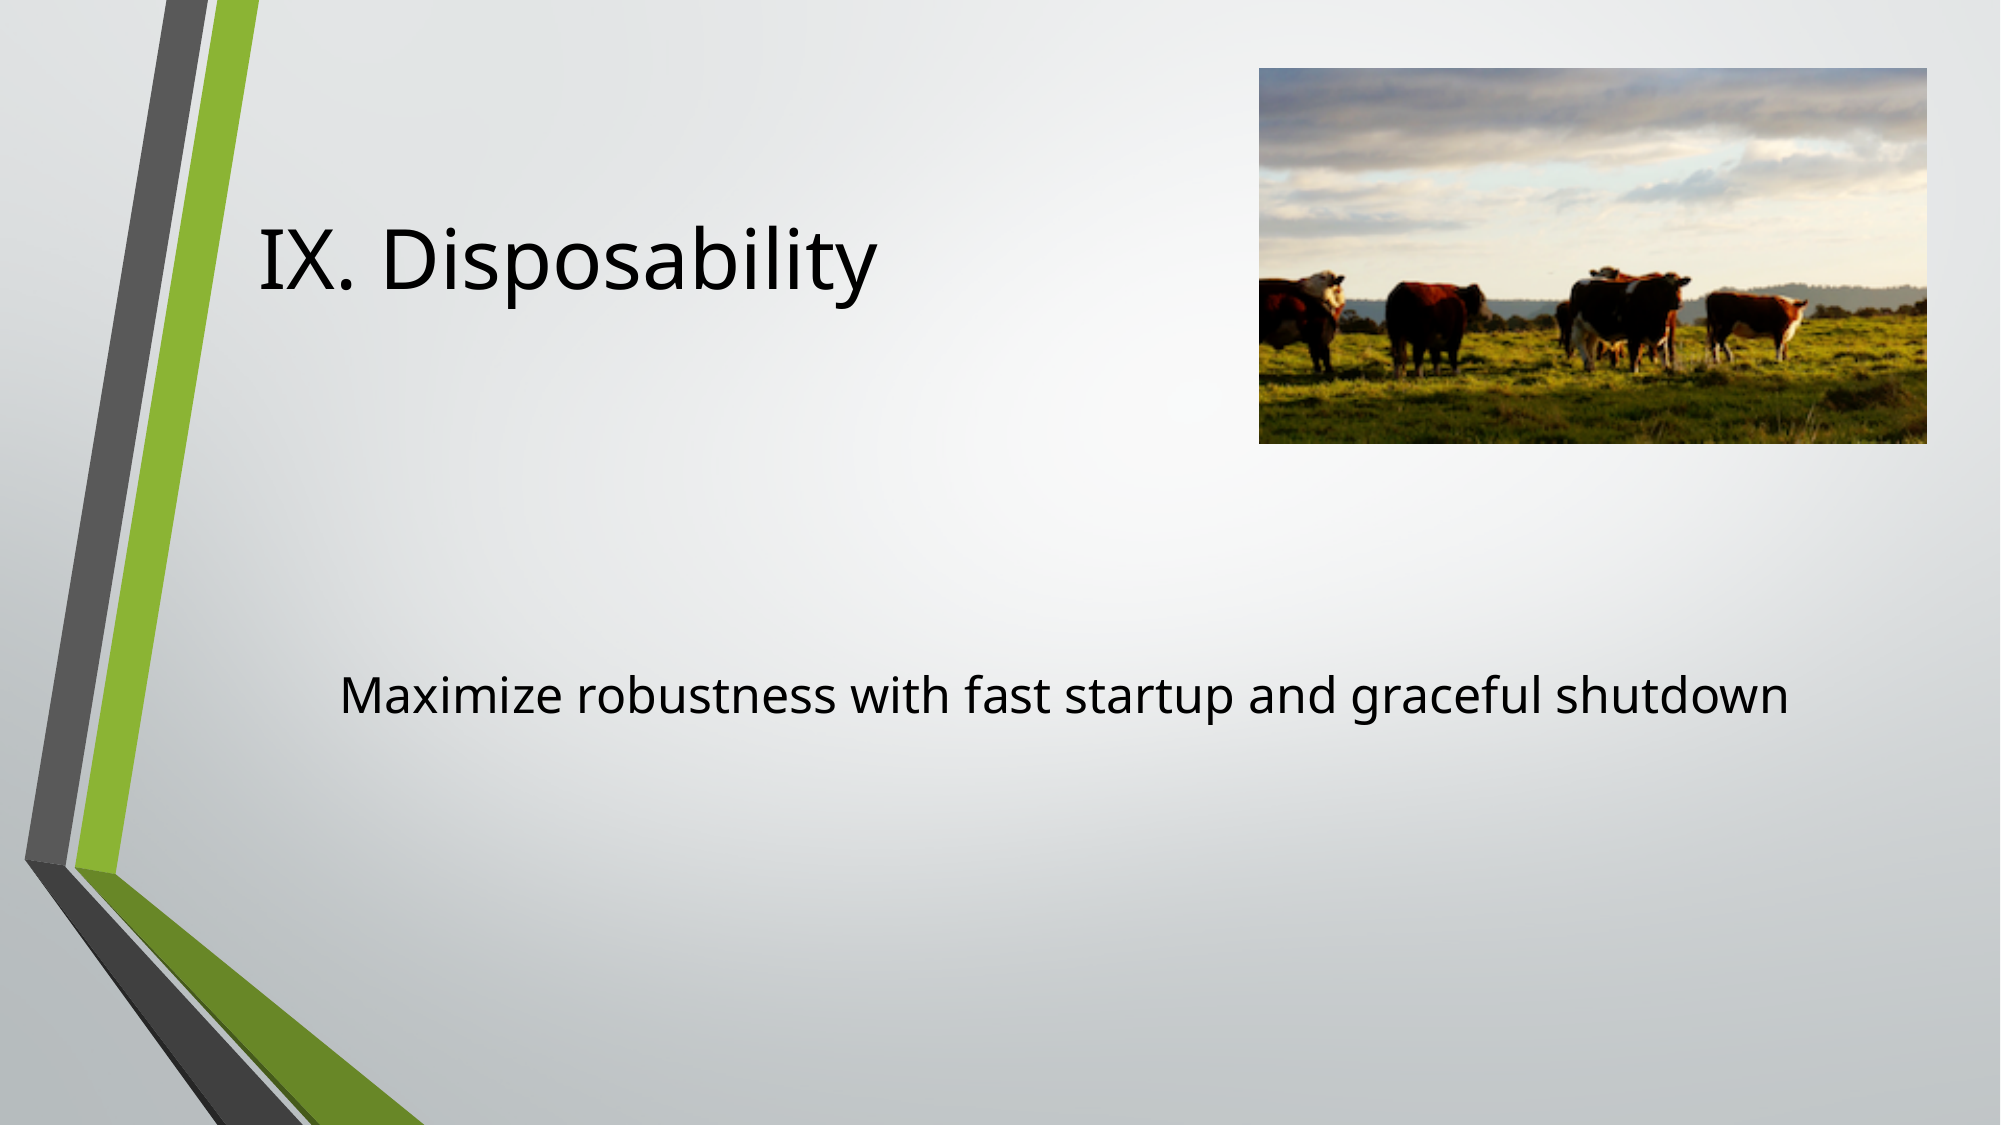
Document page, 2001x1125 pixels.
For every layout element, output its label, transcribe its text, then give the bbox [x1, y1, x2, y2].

title IX. Disposability [243, 112, 1259, 400]
picture [1259, 68, 1927, 444]
list Maximize robustness with fast startup and graceful shutdown [243, 437, 1887, 950]
